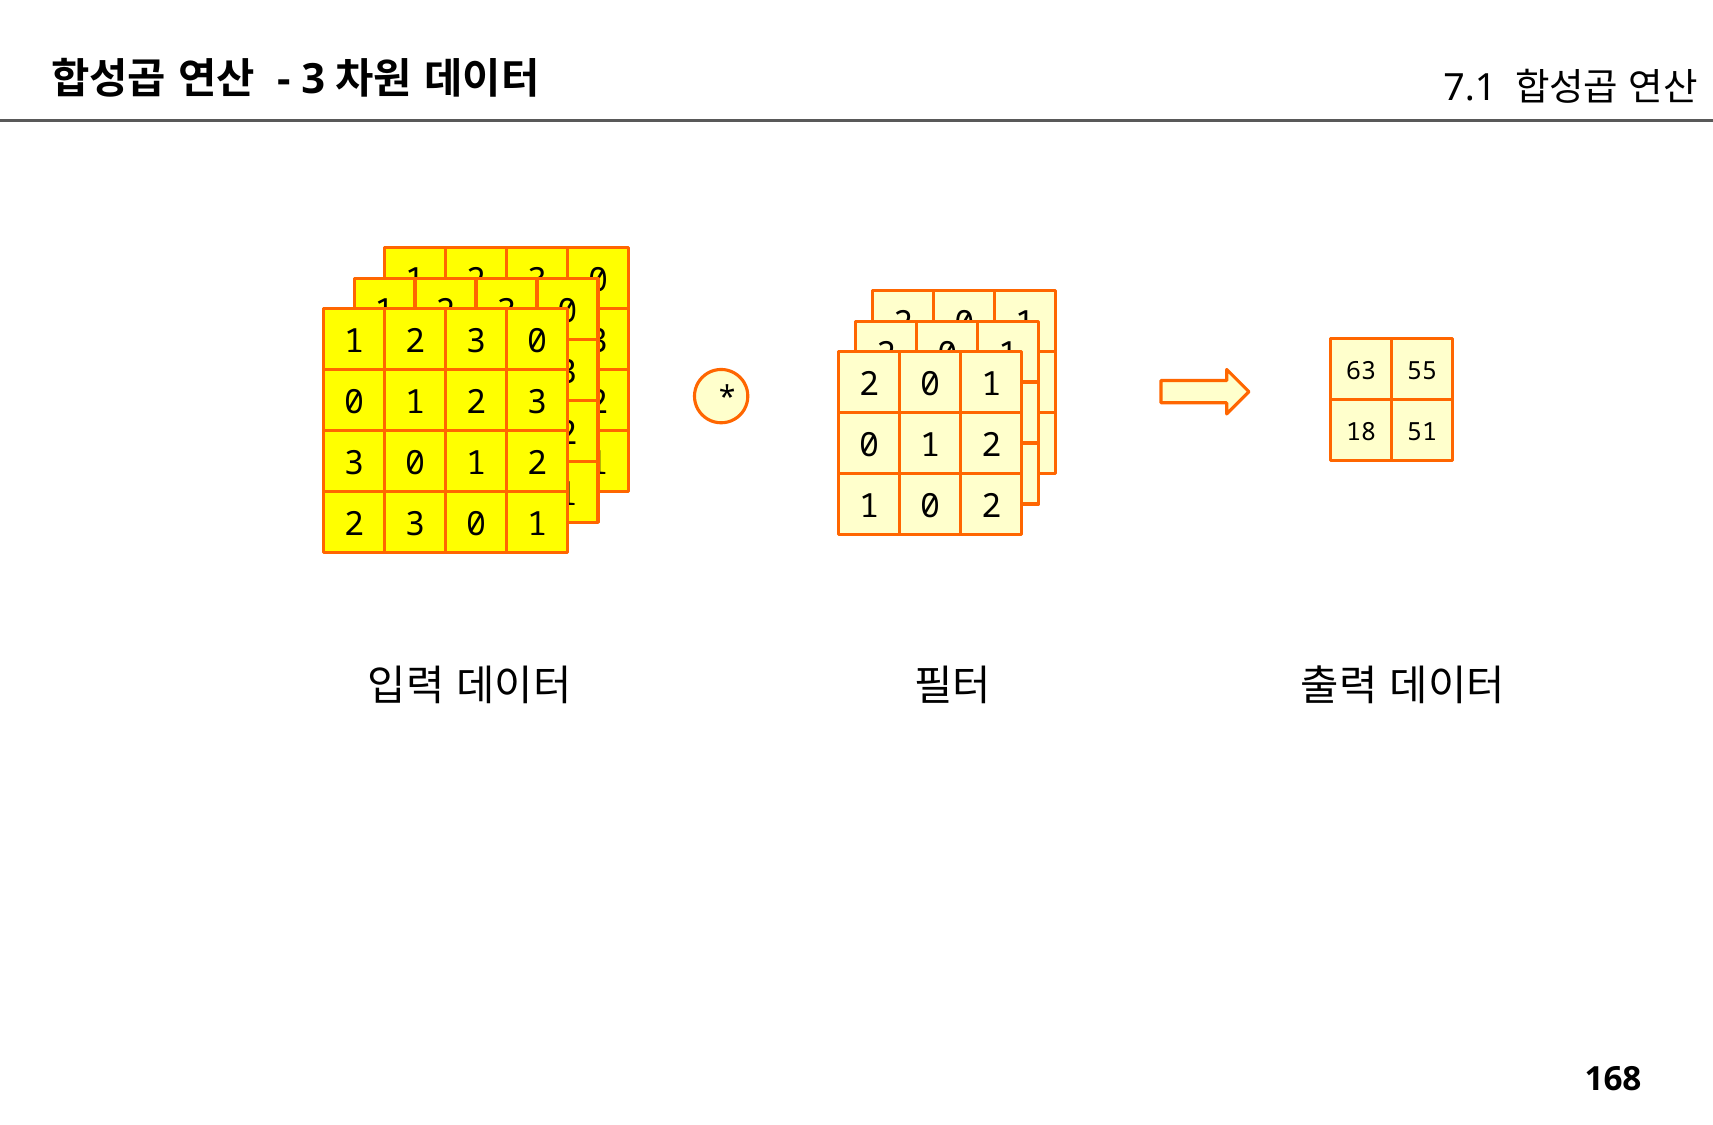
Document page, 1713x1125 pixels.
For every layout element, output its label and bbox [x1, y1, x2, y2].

text_box [837, 290, 1056, 537]
text_box [916, 44, 1713, 111]
text_box [1158, 367, 1252, 416]
text_box [1328, 337, 1455, 463]
text_box [692, 367, 750, 425]
text_box [1286, 651, 1520, 717]
text_box [352, 651, 587, 717]
text_box [322, 246, 631, 555]
text_box [11, 13, 803, 105]
text_box [899, 651, 1006, 717]
